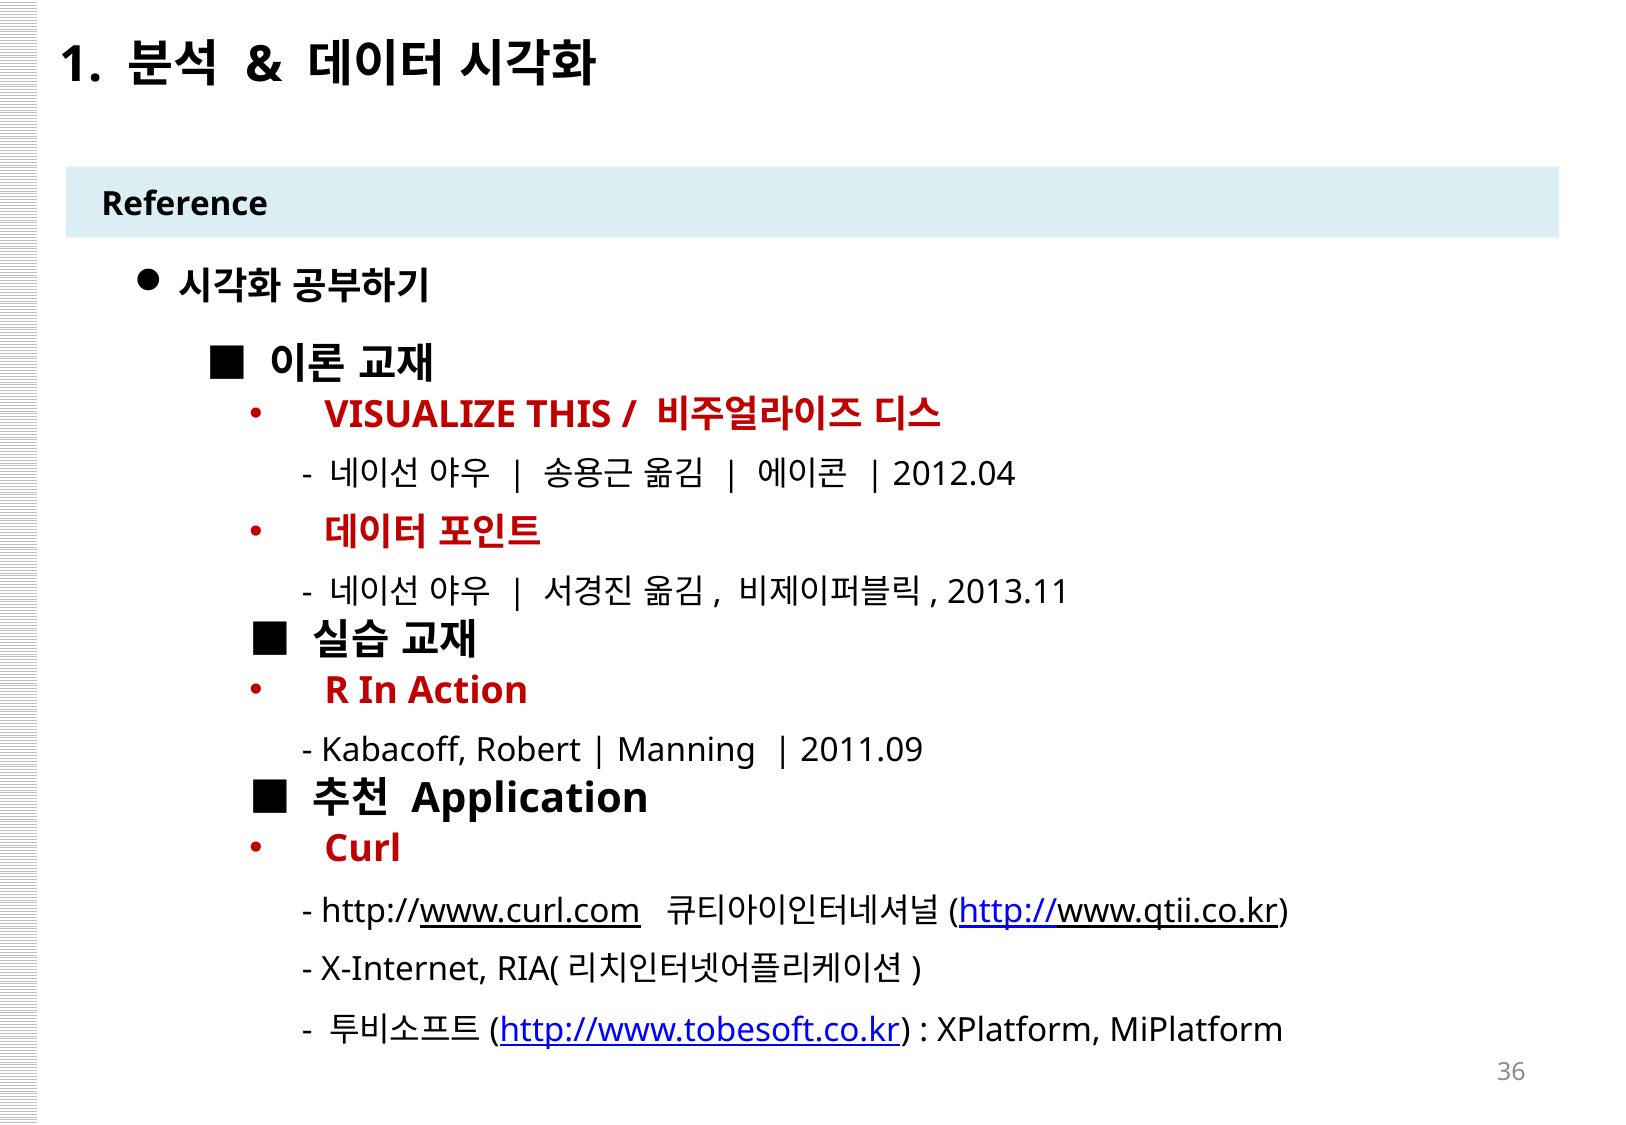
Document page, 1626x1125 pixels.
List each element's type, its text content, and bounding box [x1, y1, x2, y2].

text_box 시각화 공부하기 [119, 246, 446, 315]
text_box Reference [65, 166, 1560, 238]
text_box ■ 이론 교재 VISUALIZE THIS / 비주얼라이즈 디스 - 네이선 야우 | 송용근 옮김 | 에이콘 | 2012.04 데이터 포인트 - 네이선 야우 | 서경진 옮김, 비제이퍼블릭, 2013.11 ■ 실습 교재 R In Action - Kabacoff, Robert | Manning | 2011.09 ■ 추천 Application Curl - http://www.curl.com 큐티아이인터네셔널(http://www.qtii.co.kr) - X-Internet, RIA(리치인터넷어플리케이션) - 투비소프트(http://www.tobesoft.co.kr) : XPlatform, MiPlatform [191, 339, 1493, 1056]
text_box 1. 분석 & 데이터 시각화 [44, 23, 1508, 114]
